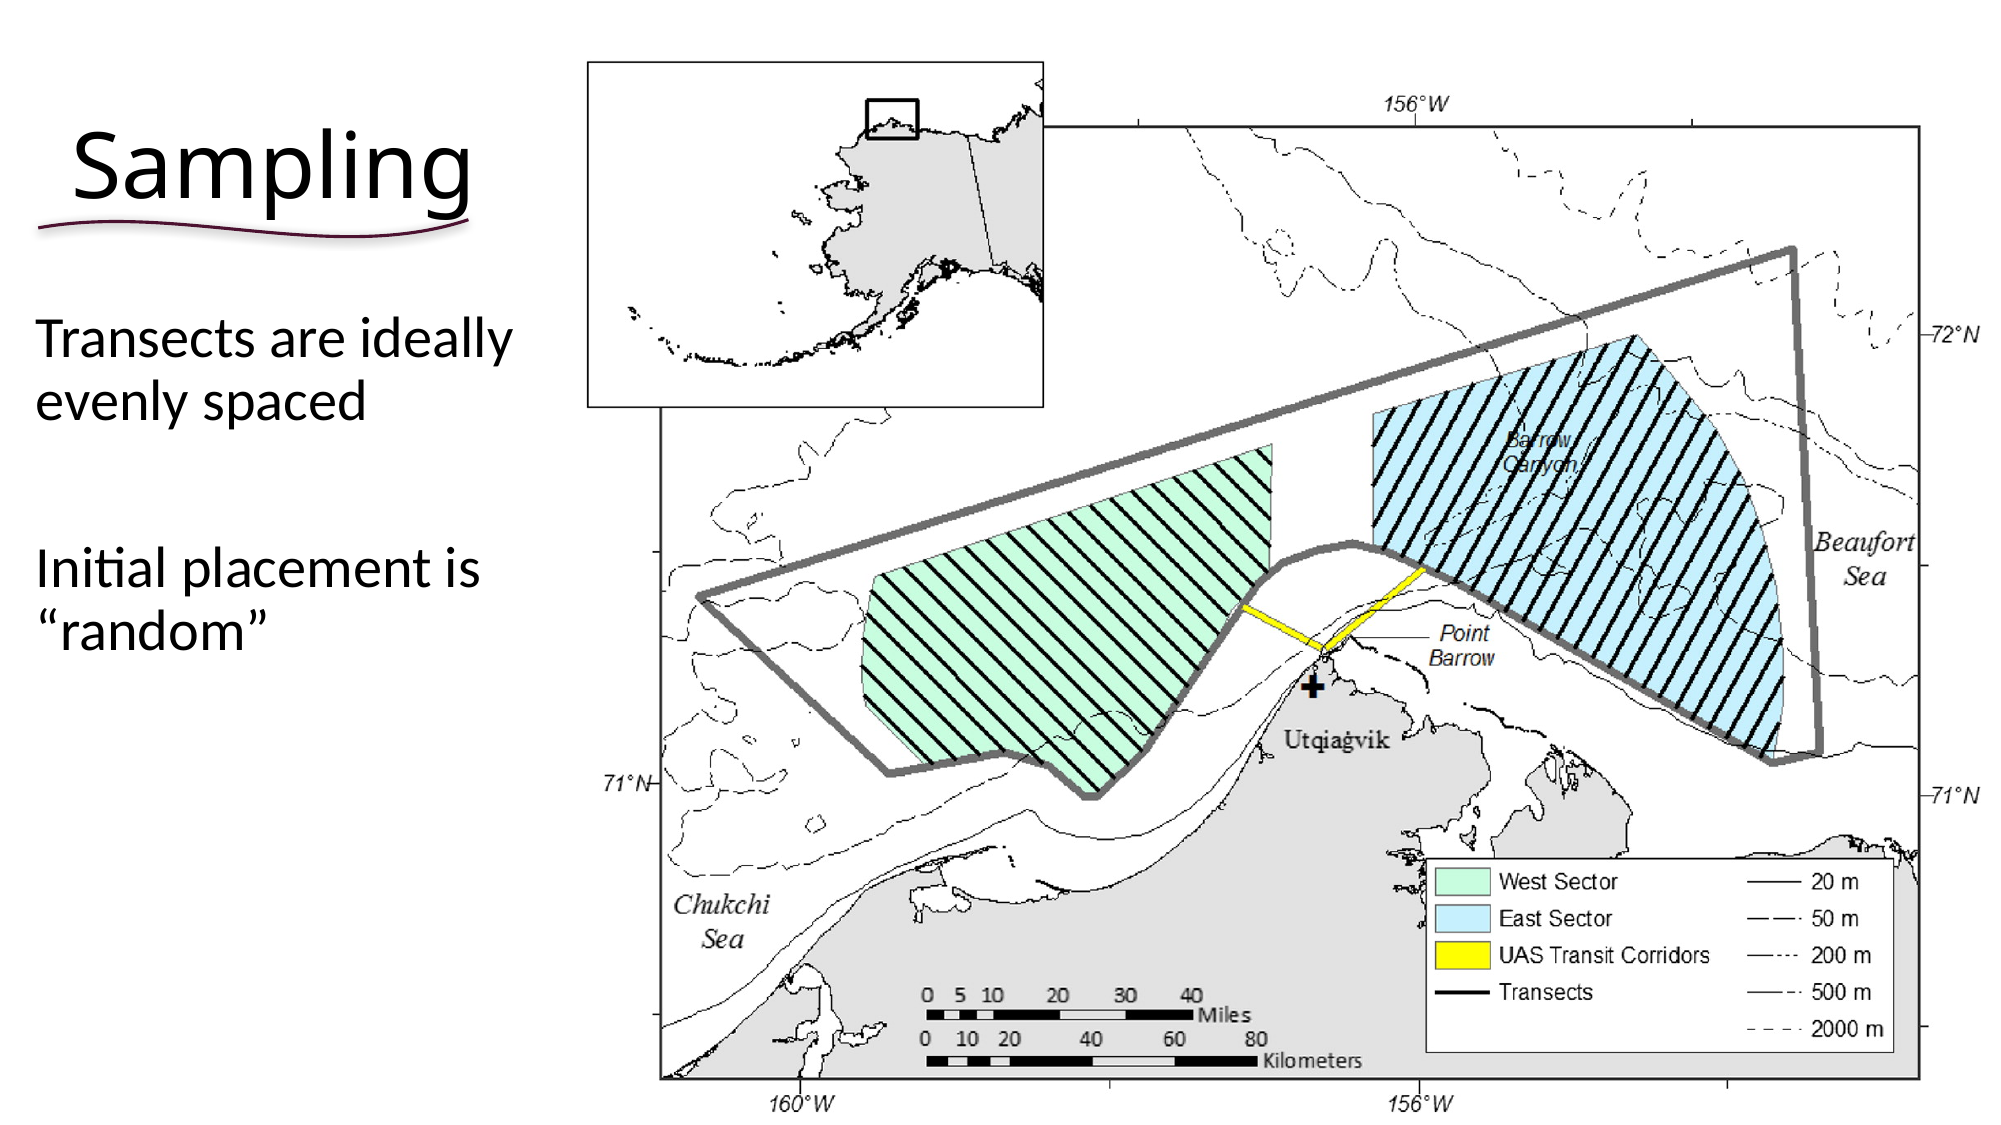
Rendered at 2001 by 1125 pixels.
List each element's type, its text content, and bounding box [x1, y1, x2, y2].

text_box Transects are ideally evenly spaced Initial placement is “random” [20, 299, 562, 1014]
text_box [38, 219, 469, 237]
title Sampling [56, 59, 585, 278]
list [585, 59, 1982, 1113]
